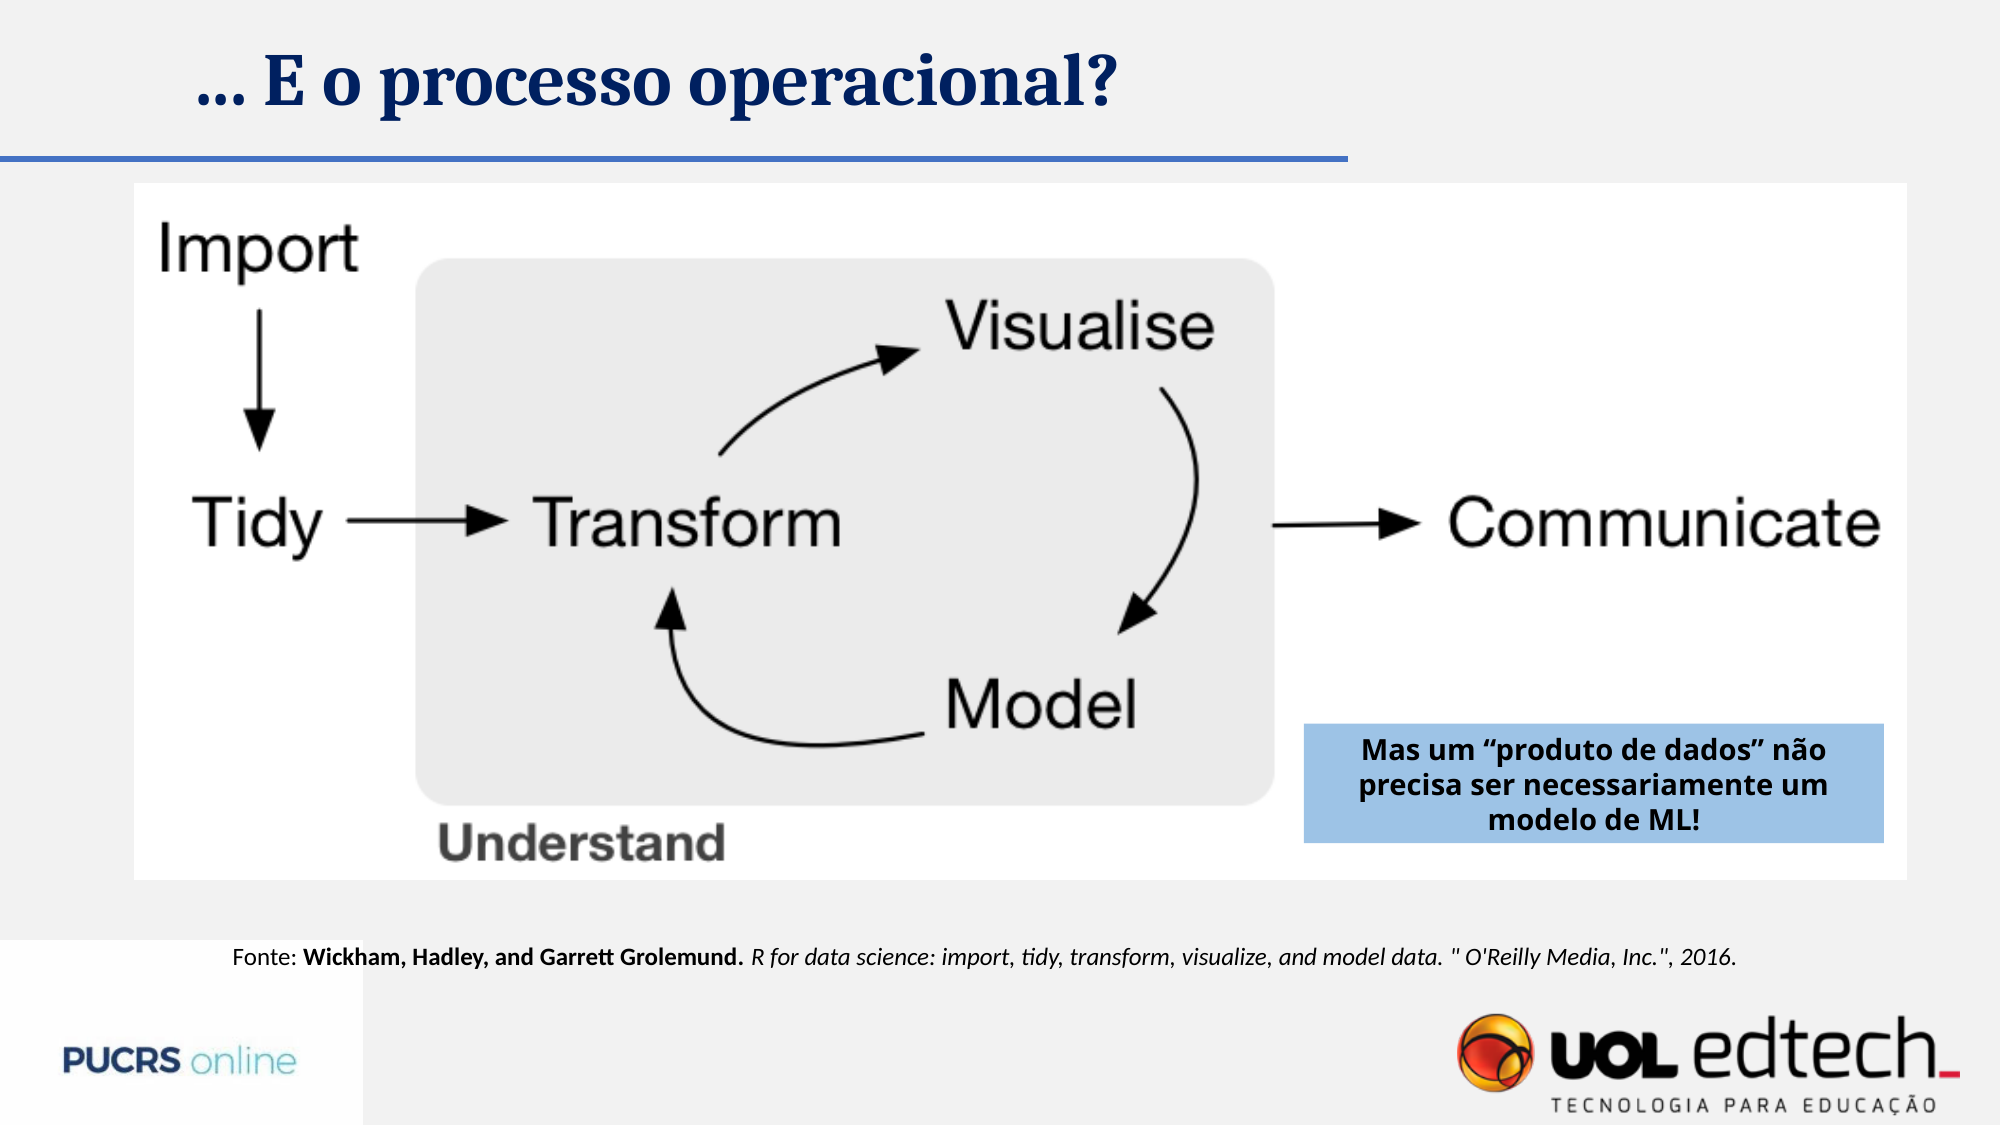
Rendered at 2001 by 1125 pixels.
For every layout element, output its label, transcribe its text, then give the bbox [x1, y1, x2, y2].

text_box Fonte: Wickham, Hadley, and Garrett Grolemund. R for data science: import, tidy, transform, visualize, and model data. " O'Reilly Media, Inc.", 2016. [217, 933, 1825, 978]
picture [0, 940, 363, 1125]
picture [134, 183, 1907, 880]
text_box ... E o processo operacional? [181, 23, 1752, 128]
picture [1457, 1010, 1960, 1125]
